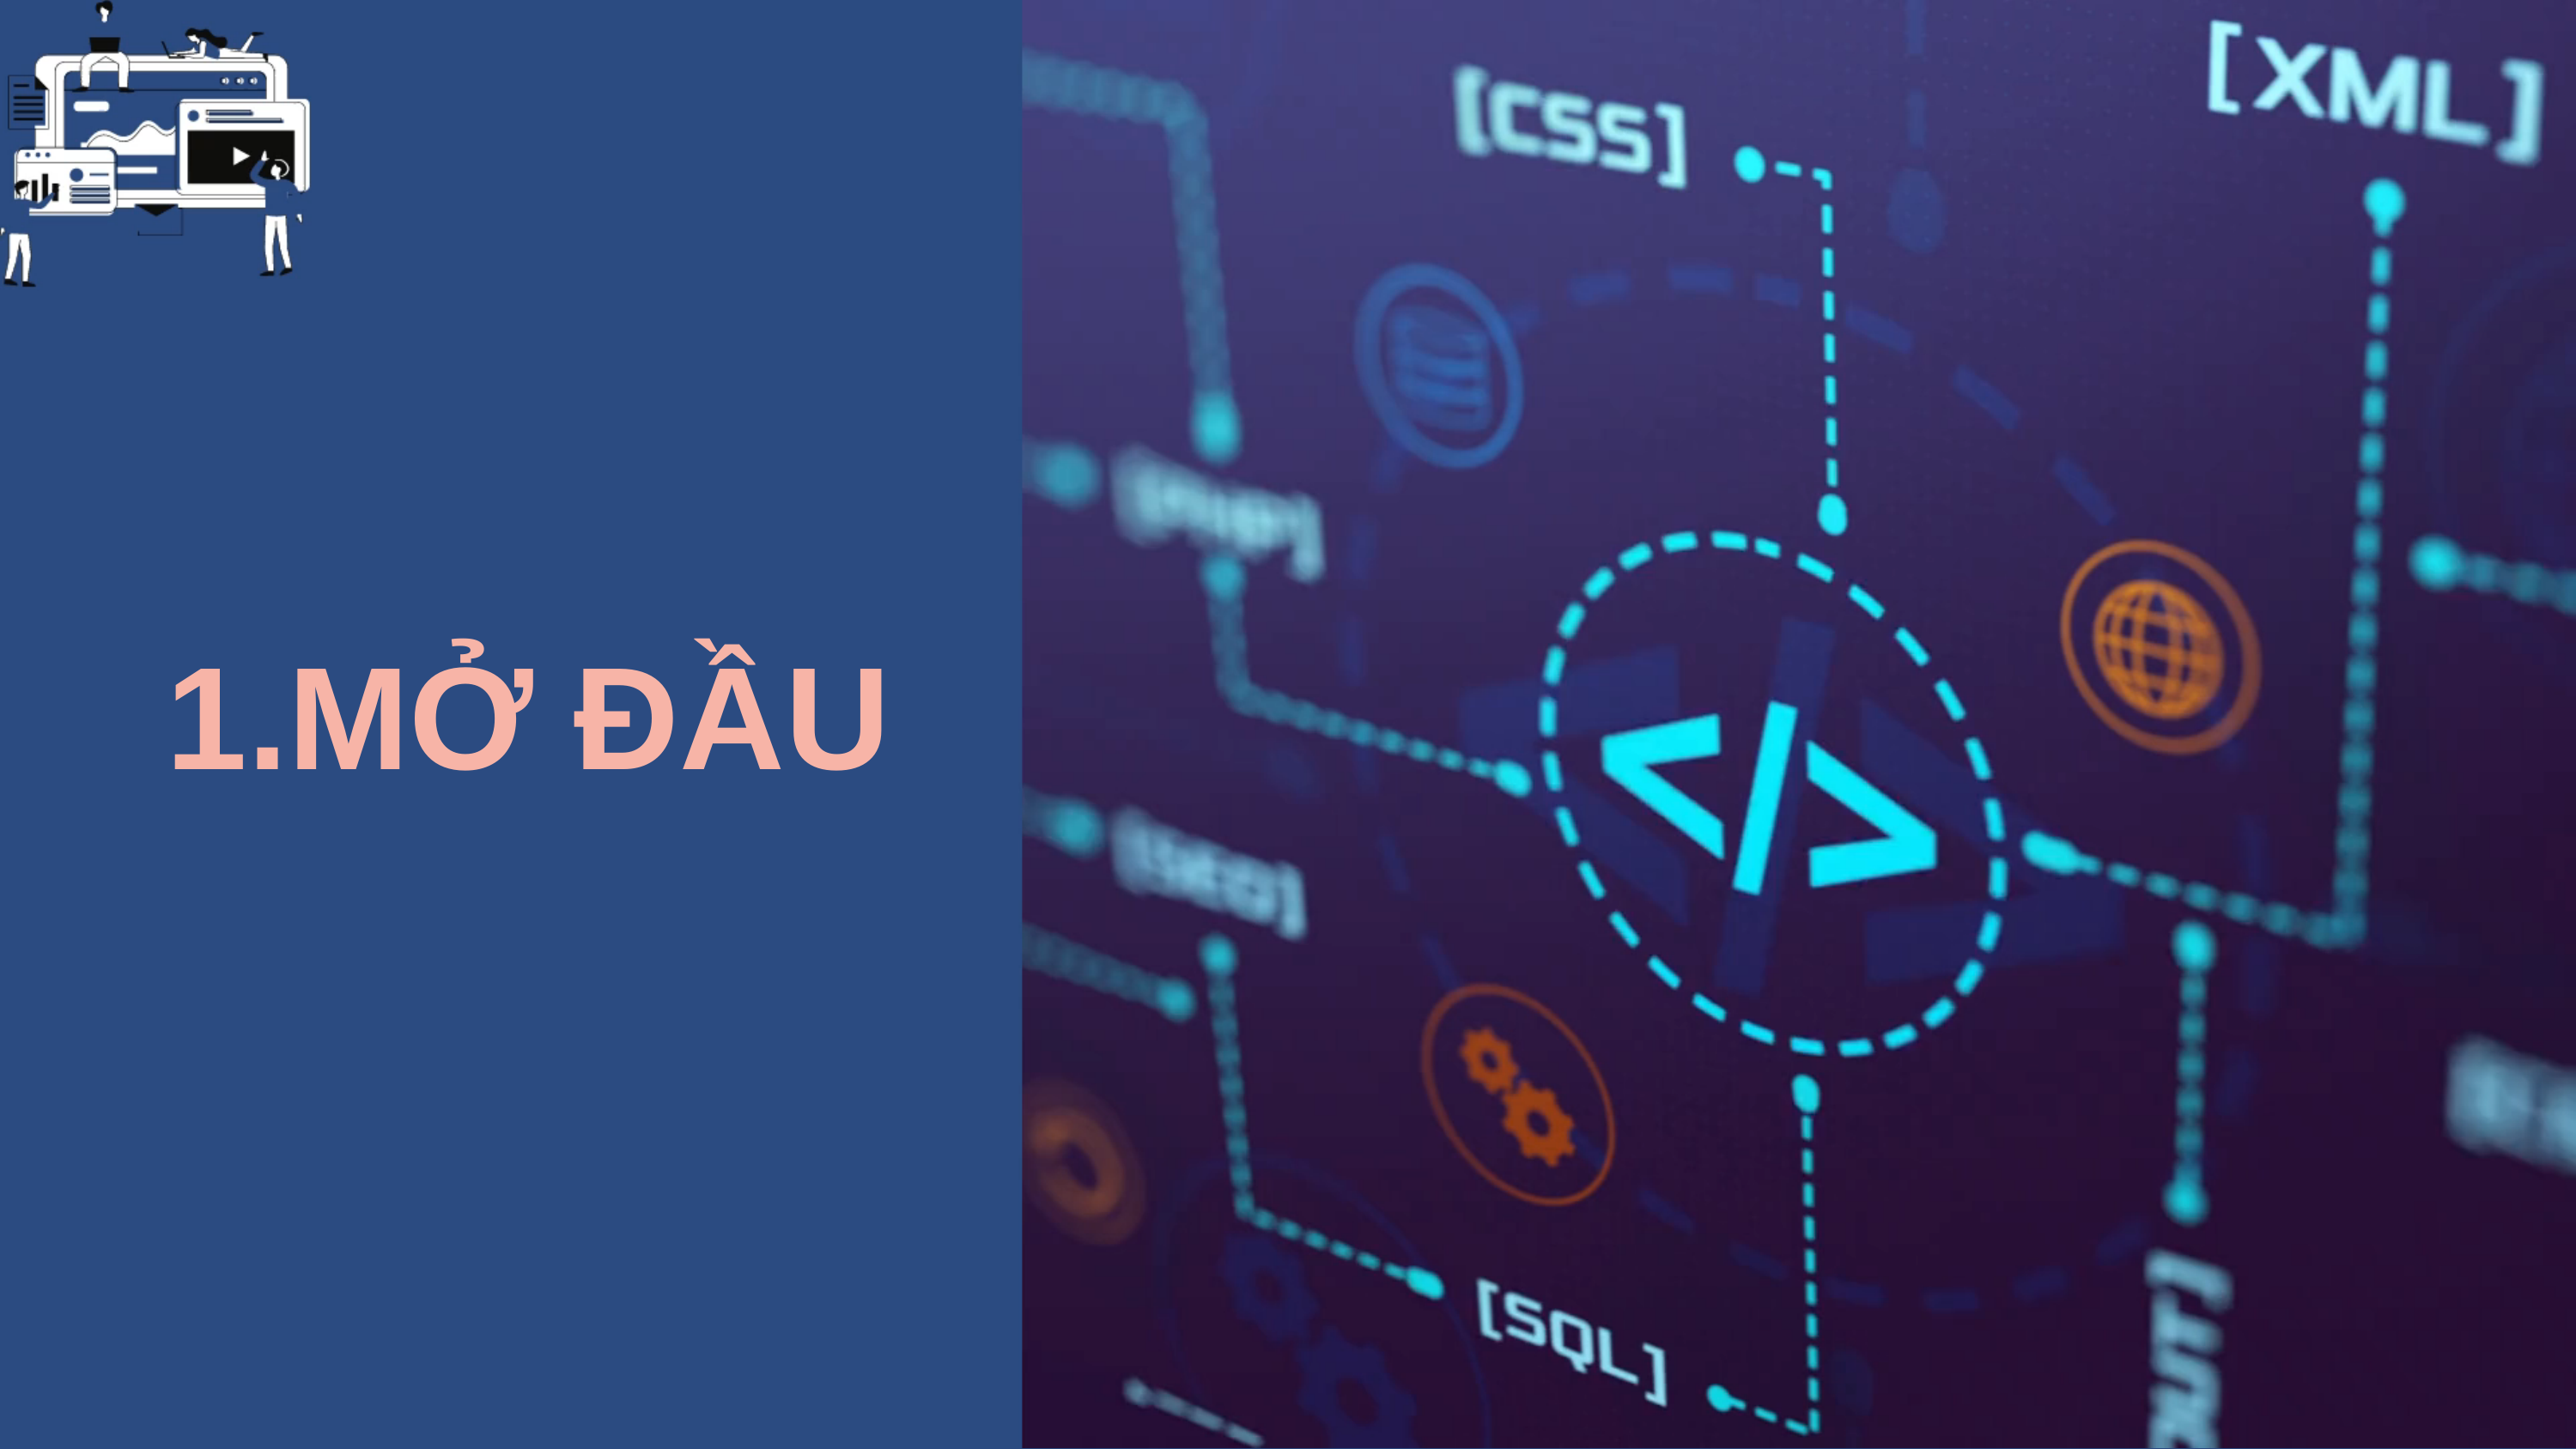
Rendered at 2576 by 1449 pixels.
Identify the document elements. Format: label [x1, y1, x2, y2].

text_box [0, 0, 2576, 1449]
